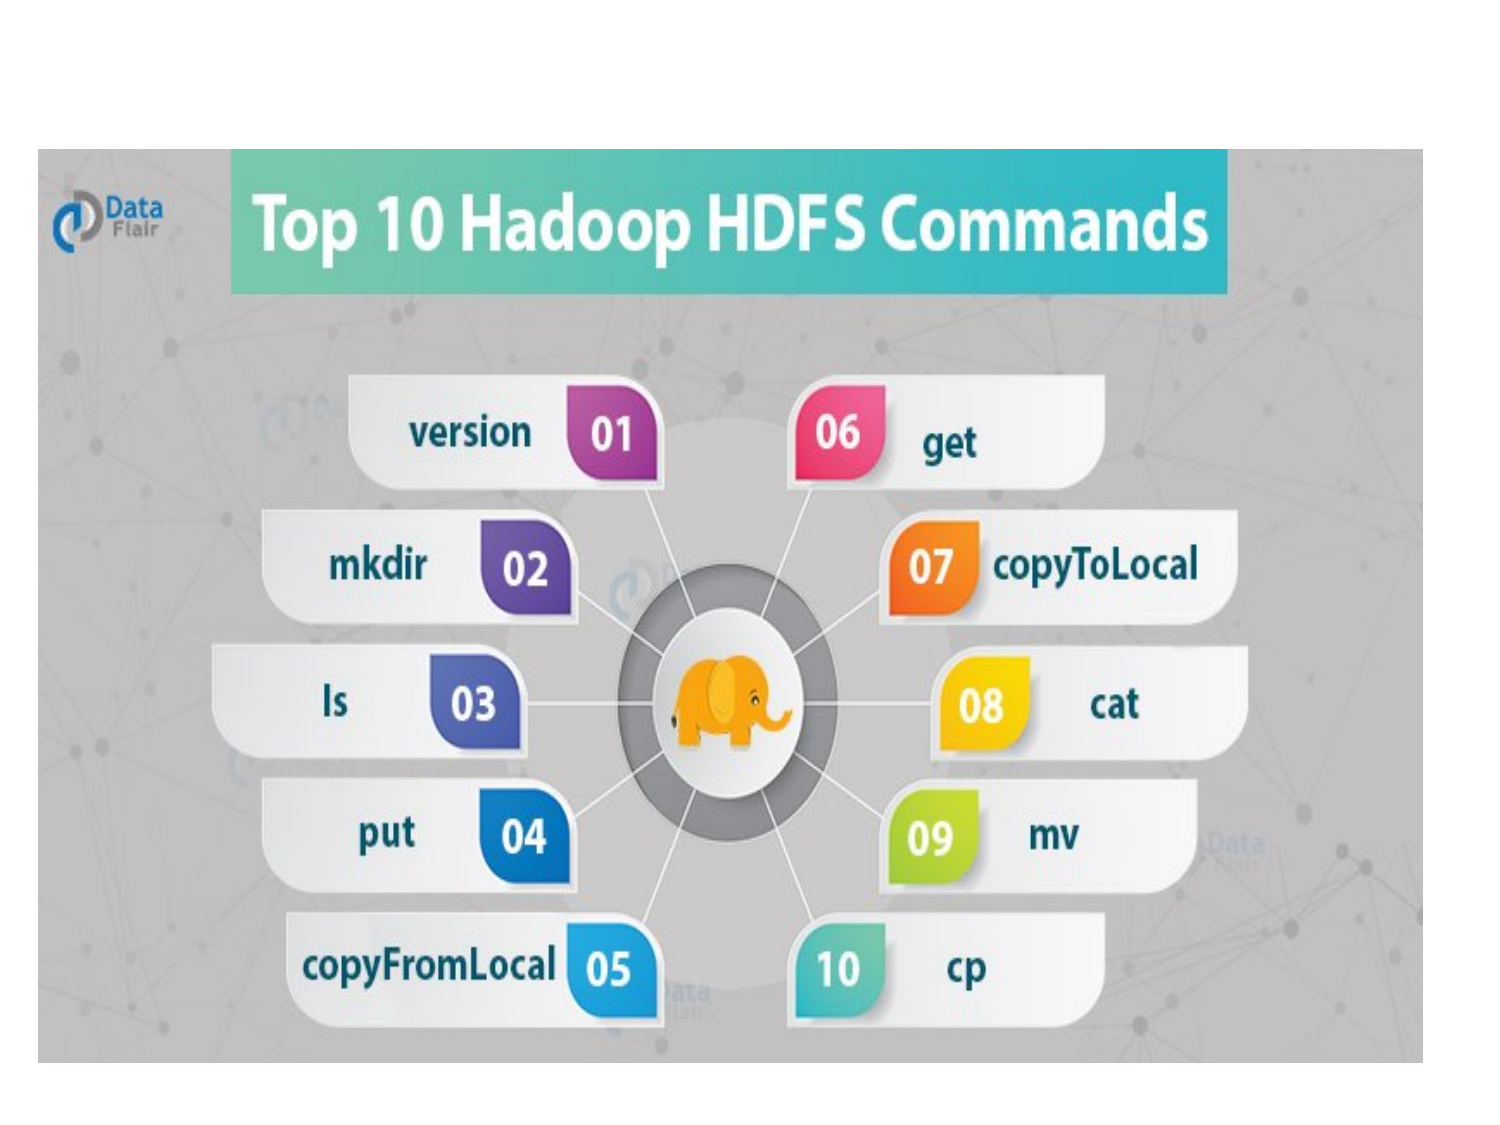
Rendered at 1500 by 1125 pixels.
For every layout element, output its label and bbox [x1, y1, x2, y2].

list [38, 149, 1424, 1063]
